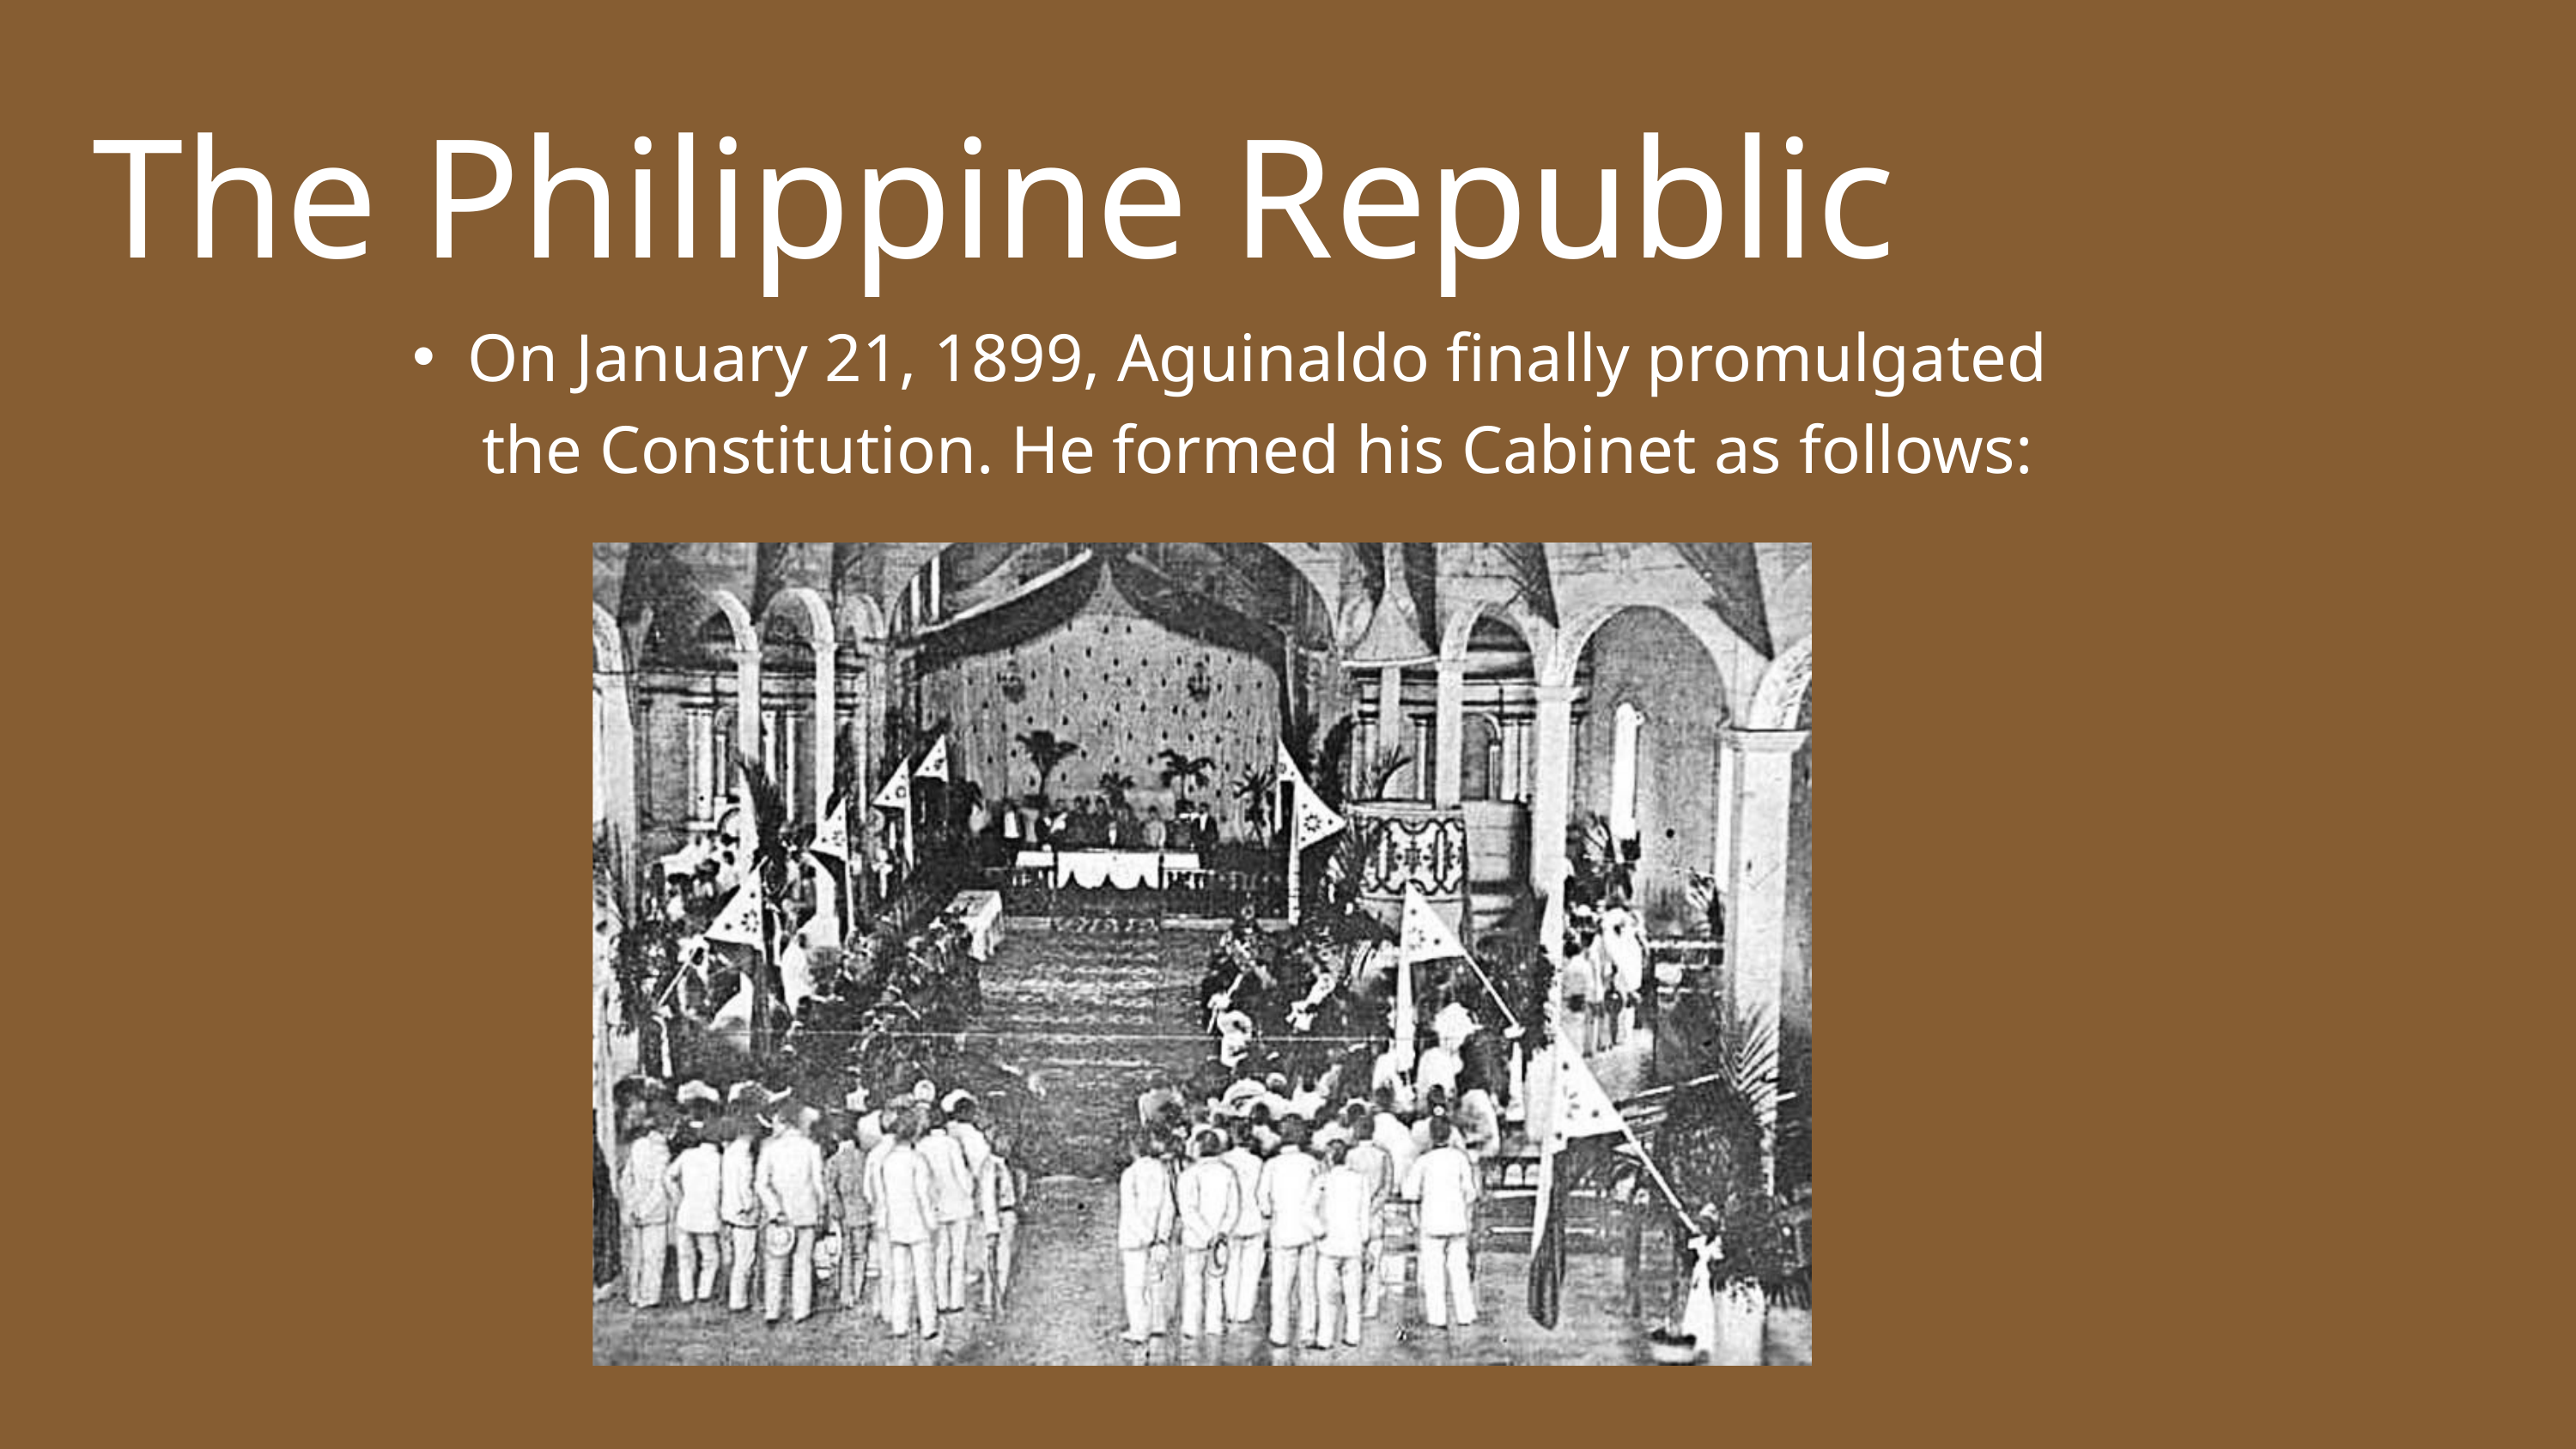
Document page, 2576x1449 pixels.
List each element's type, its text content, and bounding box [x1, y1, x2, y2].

text_box The Philippine Republic [59, 60, 1929, 291]
text_box [592, 579, 1812, 1366]
text_box On January 21, 1899, Aguinaldo finally promulgated the Constitution. He formed his Cabinet as follows: [325, 303, 2080, 579]
